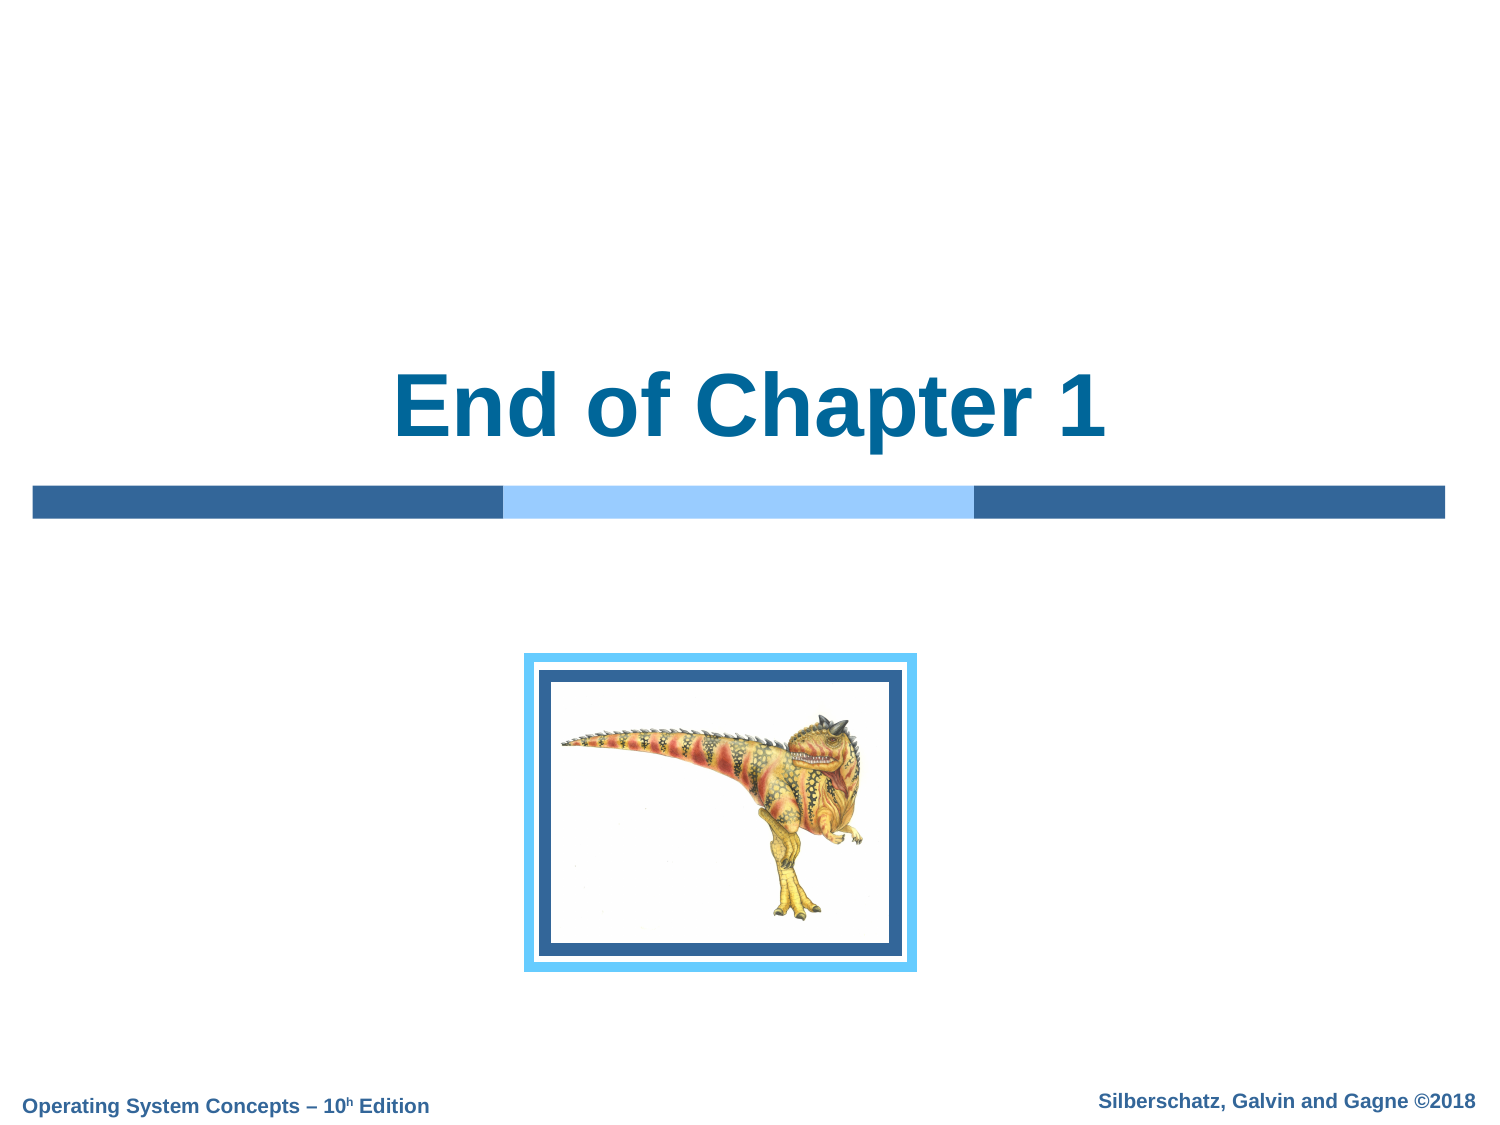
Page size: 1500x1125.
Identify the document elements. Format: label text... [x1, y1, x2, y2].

picture [551, 682, 889, 943]
title End of Chapter 1 [112, 112, 1388, 462]
